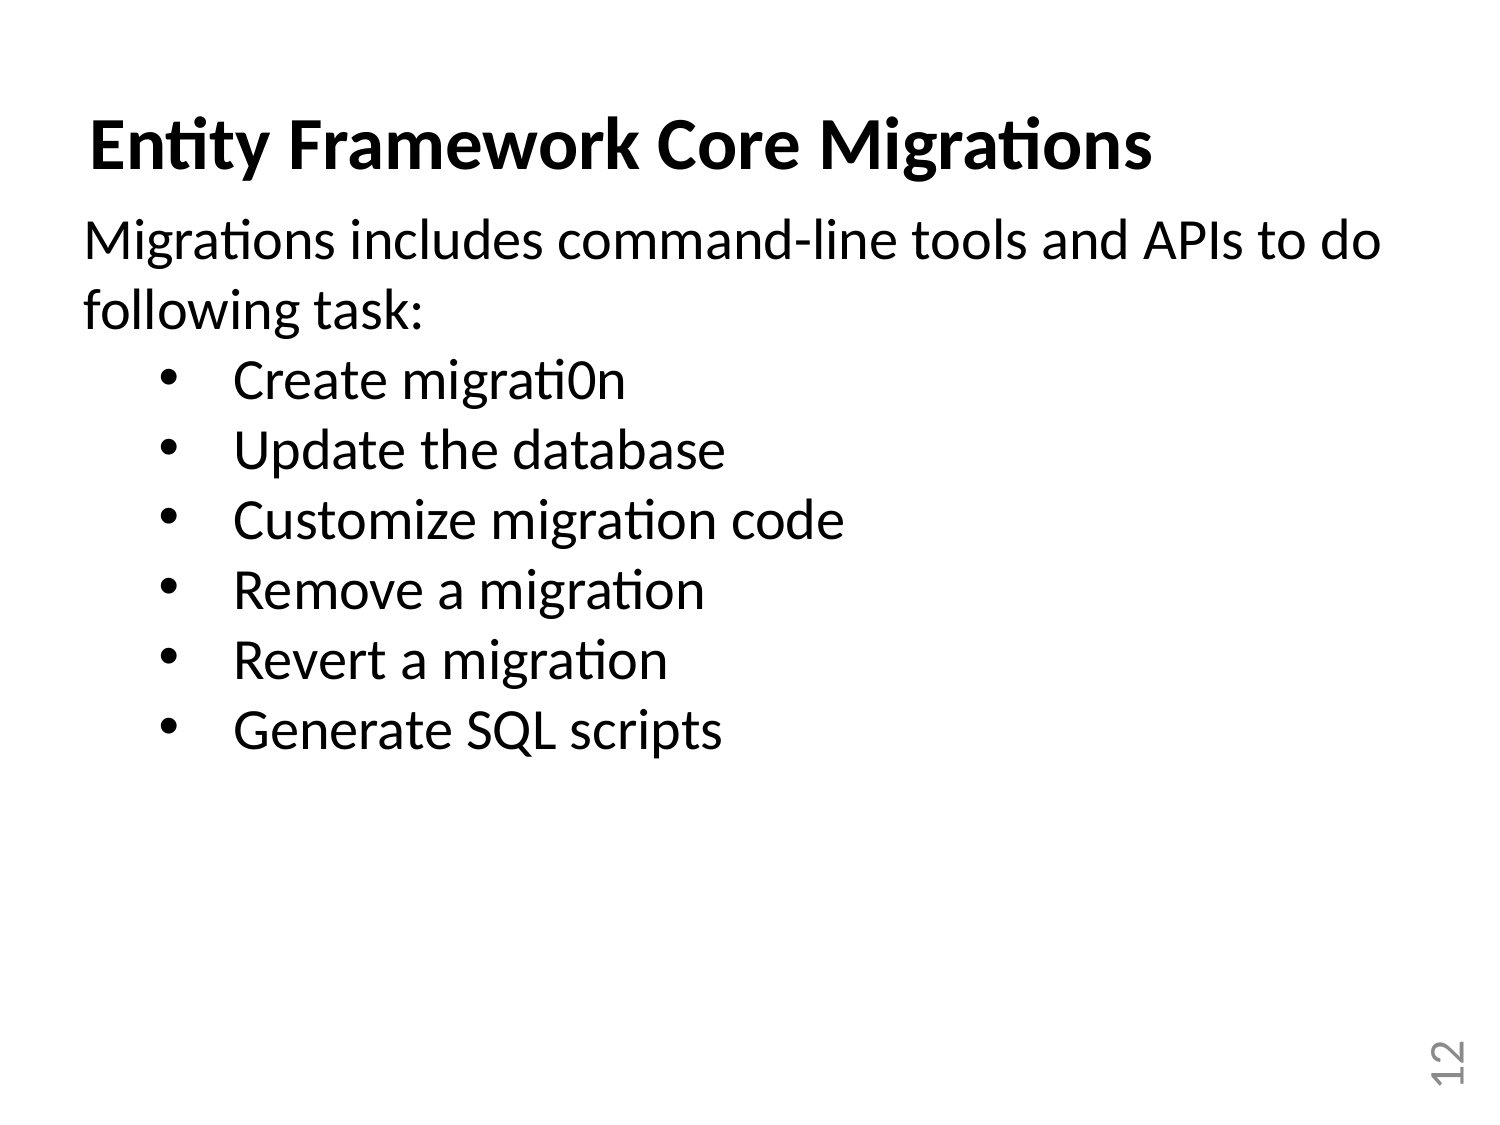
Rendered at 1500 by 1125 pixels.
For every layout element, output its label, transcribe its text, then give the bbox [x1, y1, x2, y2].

text_box Migrations includes command-line tools and APIs to do following task: Create migrati0n Update the database Customize migration code Remove a migration Revert a migration Generate SQL scripts [68, 193, 1432, 796]
text_box Entity Framework Core Migrations [74, 87, 1438, 193]
slide_number 12 [1412, 1025, 1475, 1125]
